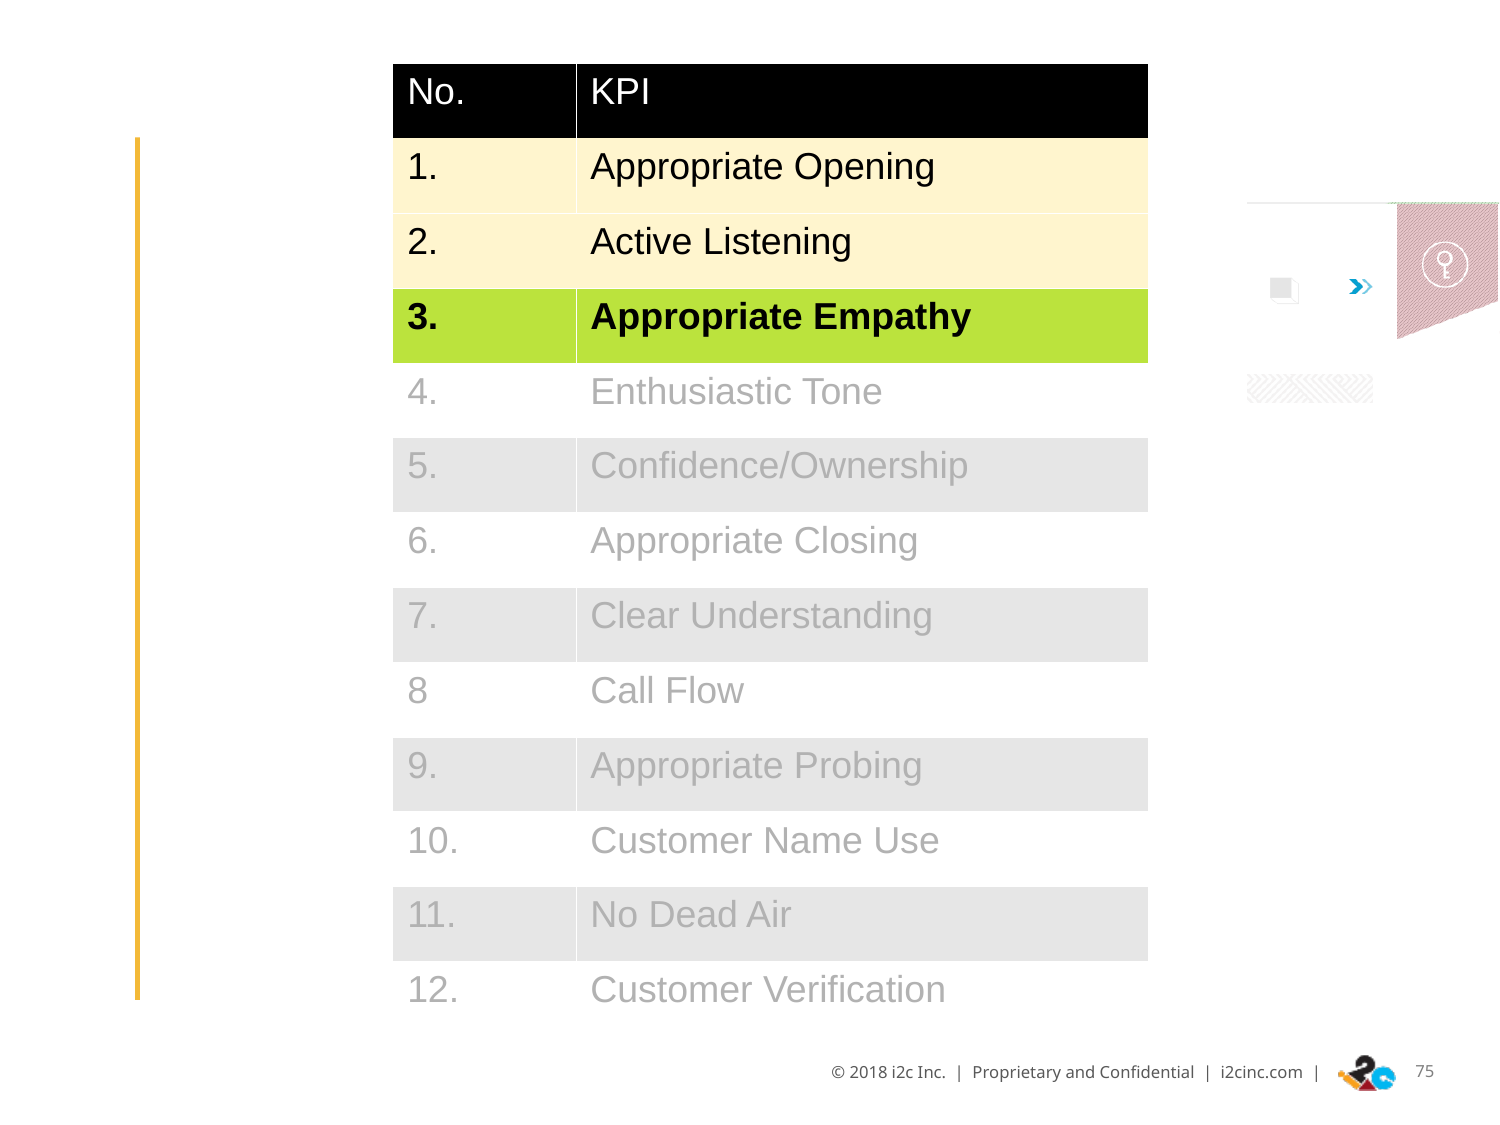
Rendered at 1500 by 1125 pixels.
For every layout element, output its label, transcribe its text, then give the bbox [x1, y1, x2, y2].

table_cell Customer Verification [577, 962, 1148, 1036]
table_cell Appropriate Opening [577, 138, 1148, 213]
table_cell Confidence/Ownership [577, 438, 1148, 512]
table_cell Appropriate Closing [577, 513, 1148, 587]
picture [1247, 202, 1500, 403]
table_cell No Dead Air [577, 887, 1148, 961]
table_cell 8 [393, 663, 576, 737]
table_cell Appropriate Probing [577, 738, 1148, 811]
table_cell 6. [393, 513, 576, 587]
table_cell 12. [393, 962, 576, 1036]
table_cell Enthusiastic Tone [577, 364, 1148, 437]
table_cell Appropriate Empathy [577, 289, 1148, 363]
table_header No. [393, 64, 576, 138]
picture [1337, 1054, 1396, 1091]
table_cell 5. [393, 438, 576, 512]
table_header KPI [577, 64, 1148, 138]
table_cell 7. [393, 588, 576, 662]
table_cell 10. [393, 812, 576, 886]
table_cell Customer Name Use [577, 812, 1148, 886]
table_cell 3. [393, 289, 576, 363]
table_cell 11. [393, 887, 576, 961]
table_cell 2. [393, 214, 576, 288]
table_cell Active Listening [576, 214, 1148, 288]
table_cell 1. [393, 138, 576, 213]
table_cell 4. [393, 364, 576, 437]
table_cell Call Flow [577, 663, 1148, 737]
table_cell 9. [393, 738, 576, 811]
table_cell Clear Understanding [577, 588, 1148, 662]
